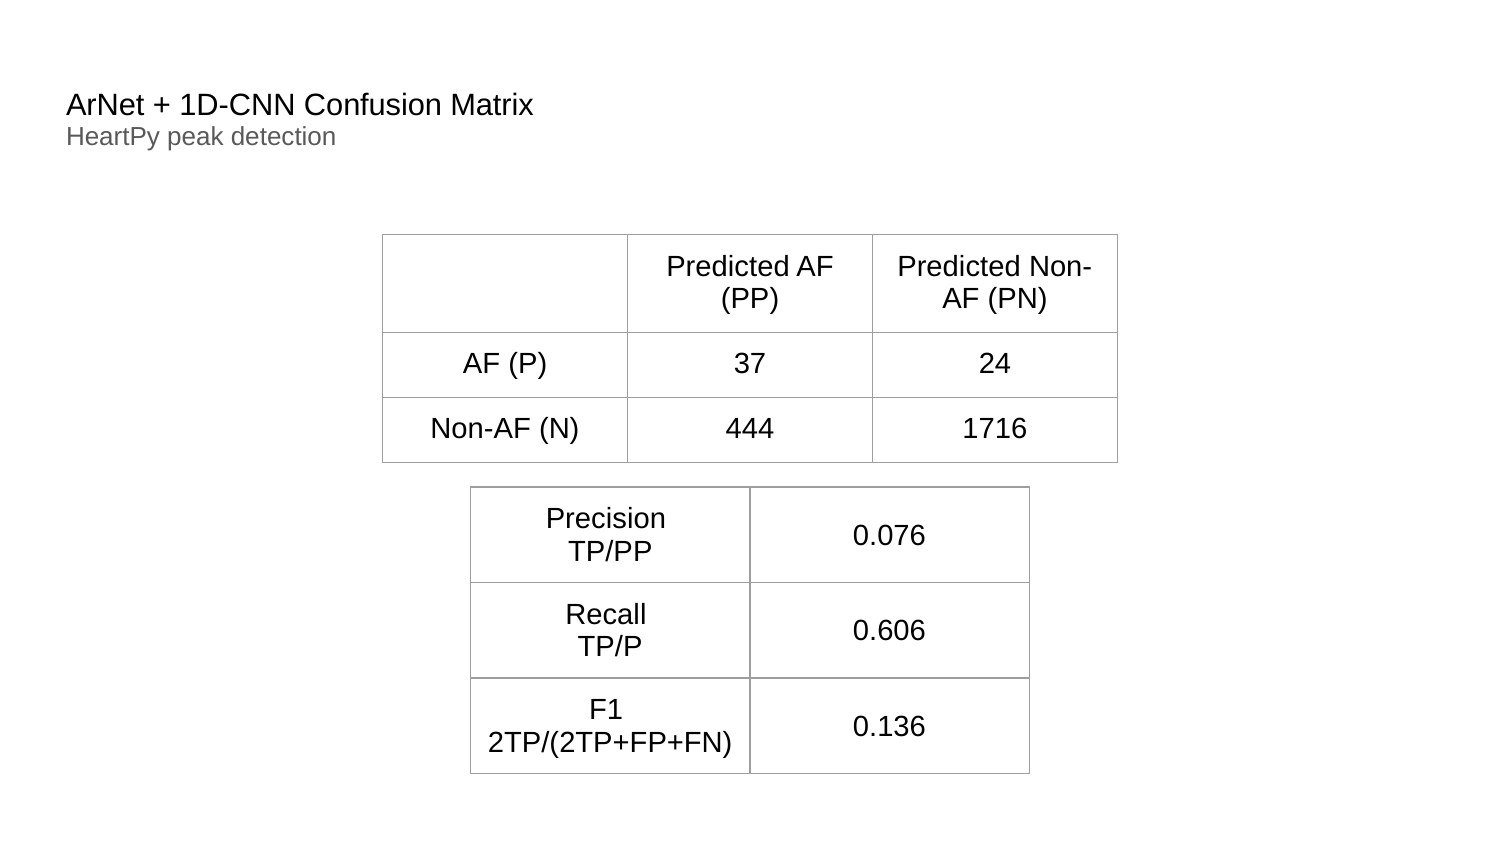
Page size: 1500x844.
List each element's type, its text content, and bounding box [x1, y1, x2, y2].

table_header Predicted AF (PP) [628, 235, 872, 332]
table_cell AF (P) [383, 333, 627, 397]
table_cell 0.606 [751, 583, 1029, 677]
table_cell 0.136 [751, 679, 1029, 773]
table_cell 1716 [873, 398, 1117, 462]
table_cell 37 [628, 333, 872, 397]
table_cell Non-AF (N) [383, 398, 627, 462]
table_header Precision TP/PP [471, 488, 749, 582]
title ArNet + 1D-CNN Confusion Matrix HeartPy peak detection [51, 72, 1449, 167]
table_cell 24 [873, 333, 1117, 397]
table_cell Recall TP/P [471, 583, 749, 677]
table_header 0.076 [751, 488, 1029, 582]
table_header [383, 235, 627, 332]
table_cell 444 [628, 398, 872, 462]
table_header Predicted Non-AF (PN) [873, 235, 1117, 332]
table_cell F1 2TP/(2TP+FP+FN) [471, 679, 749, 773]
